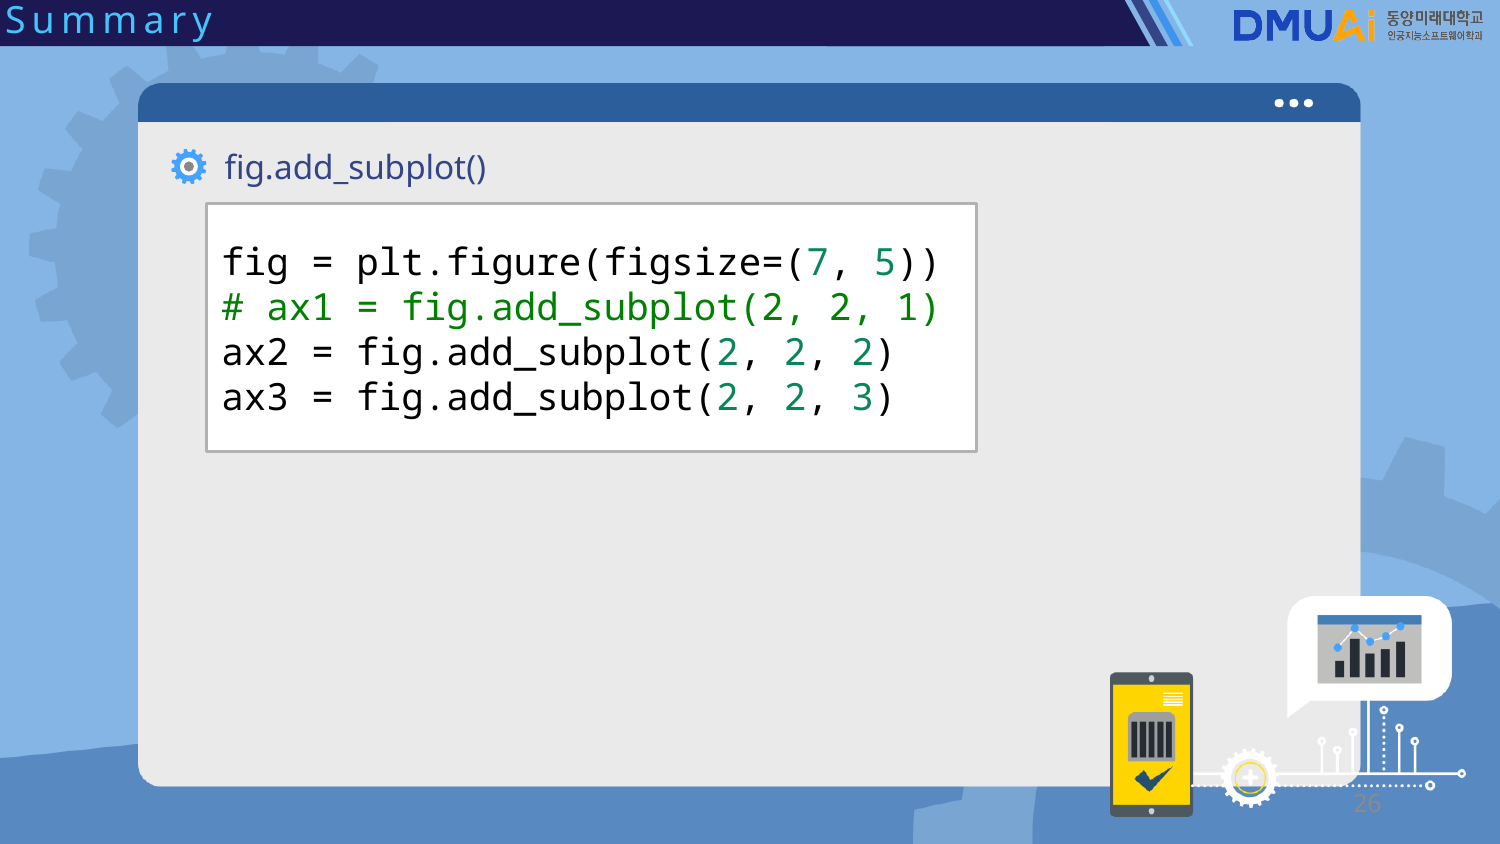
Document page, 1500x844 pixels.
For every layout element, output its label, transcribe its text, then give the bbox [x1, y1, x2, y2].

picture [0, 0, 1500, 844]
text_box fig = plt.figure(figsize=(7, 5)) # ax1 = fig.add_subplot(2, 2, 1) ax2 = fig.add_subplot(2, 2, 2) ax3 = fig.add_subplot(2, 2, 3) [204, 202, 978, 453]
text_box fig.add_subplot() [209, 138, 502, 194]
